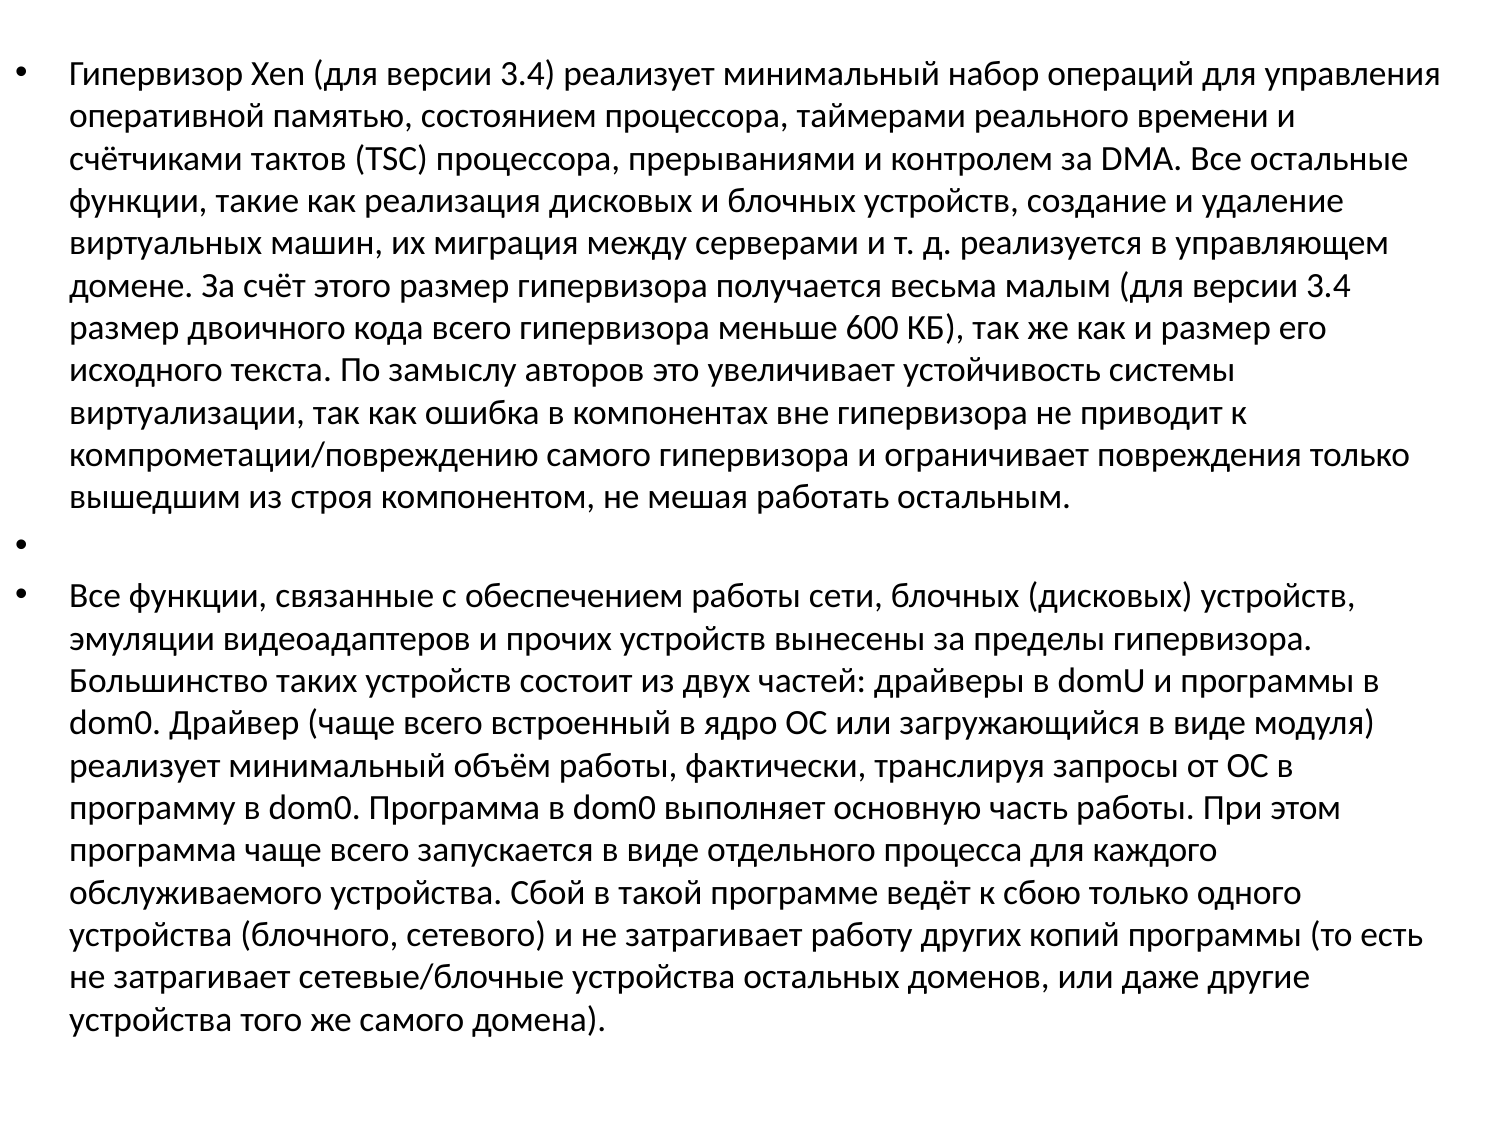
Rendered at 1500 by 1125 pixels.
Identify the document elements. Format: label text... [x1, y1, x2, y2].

list Гипервизор Xen (для версии 3.4) реализует минимальный набор операций для управления оперативной памятью, состоянием процессора, таймерами реального времени и счётчиками тактов (TSC) процессора, прерываниями и контролем за DMA. Все остальные функции, такие как реализация дисковых и блочных устройств, создание и удаление виртуальных машин, их миграция между серверами и т. д. реализуется в управляющем домене. За счёт этого размер гипервизора получается весьма малым (для версии 3.4 размер двоичного кода всего гипервизора меньше 600 КБ), так же как и размер его исходного текста. По замыслу авторов это увеличивает устойчивость системы виртуализации, так как ошибка в компонентах вне гипервизора не приводит к компрометации/повреждению самого гипервизора и ограничивает повреждения только вышедшим из строя компонентом, не мешая работать остальным. Все функции, связанные с обеспечением работы сети, блочных (дисковых) устройств, эмуляции видеоадаптеров и прочих устройств вынесены за пределы гипервизора. Большинство таких устройств состоит из двух частей: драйверы в domU и программы в dom0. Драйвер (чаще всего встроенный в ядро ОС или загружающийся в виде модуля) реализует минимальный объём работы, фактически, транслируя запросы от ОС в программу в dom0. Программа в dom0 выполняет основную часть работы. При этом программа чаще всего запускается в виде отдельного процесса для каждого обслуживаемого устройства. Сбой в такой программе ведёт к сбою только одного устройства (блочного, сетевого) и не затрагивает работу других копий программы (то есть не затрагивает сетевые/блочные устройства остальных доменов, или даже другие устройства того же самого домена). [0, 42, 1459, 1083]
